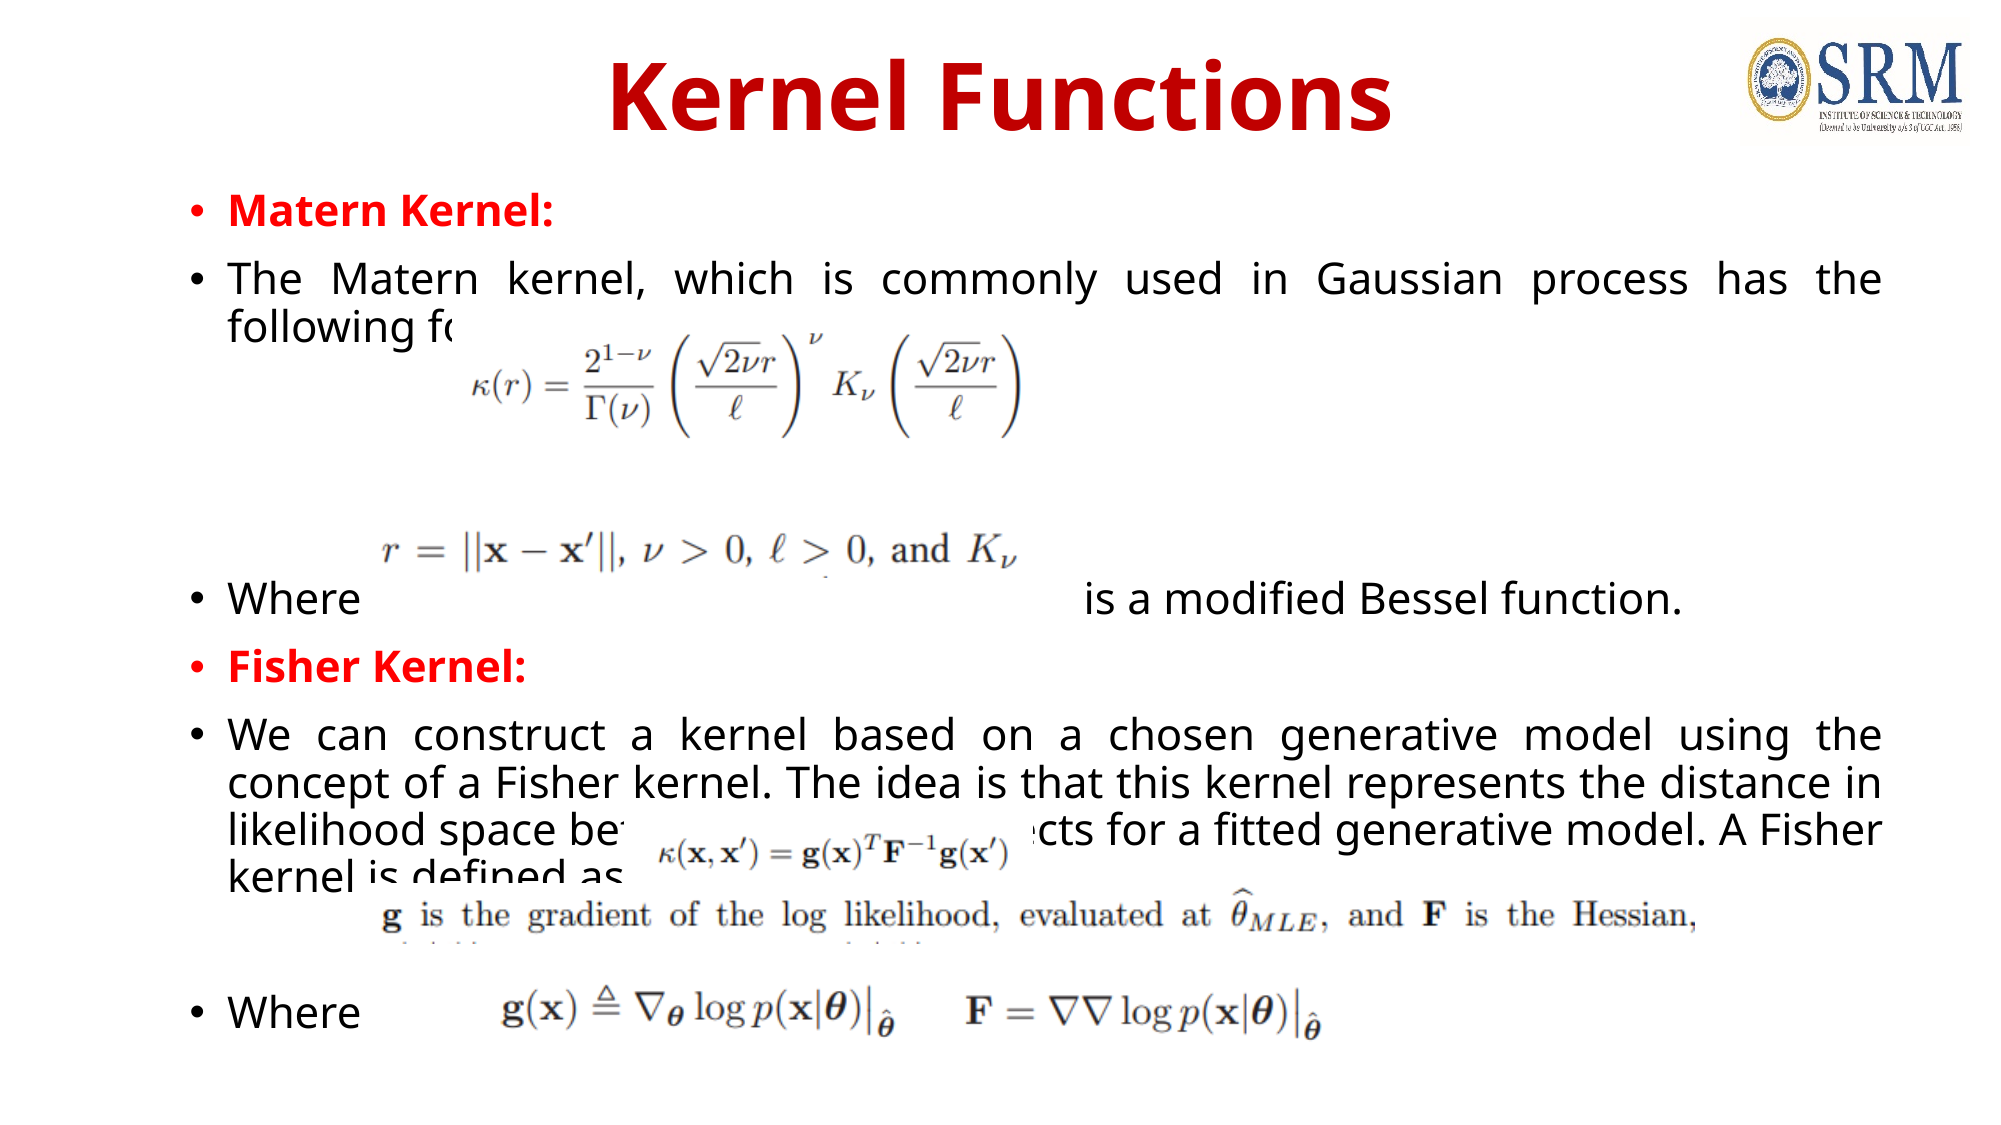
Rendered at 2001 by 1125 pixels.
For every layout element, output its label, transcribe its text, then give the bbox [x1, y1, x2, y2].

picture [452, 316, 1033, 465]
title Kernel Functions [137, 59, 1863, 140]
picture [943, 972, 1350, 1059]
picture [1740, 17, 1970, 146]
picture [370, 804, 1695, 944]
picture [377, 518, 1026, 579]
picture [452, 968, 933, 1060]
list Matern Kernel: The Matern kernel, which is commonly used in Gaussian process has the following form Where is a modified Bessel function. Fisher Kernel: We can construct a kernel based on a chosen generative model using the concept of a Fisher kernel. The idea is that this kernel represents the distance in likelihood space between different objects for a fitted generative model. A Fisher kernel is defined as Where [174, 181, 1900, 996]
